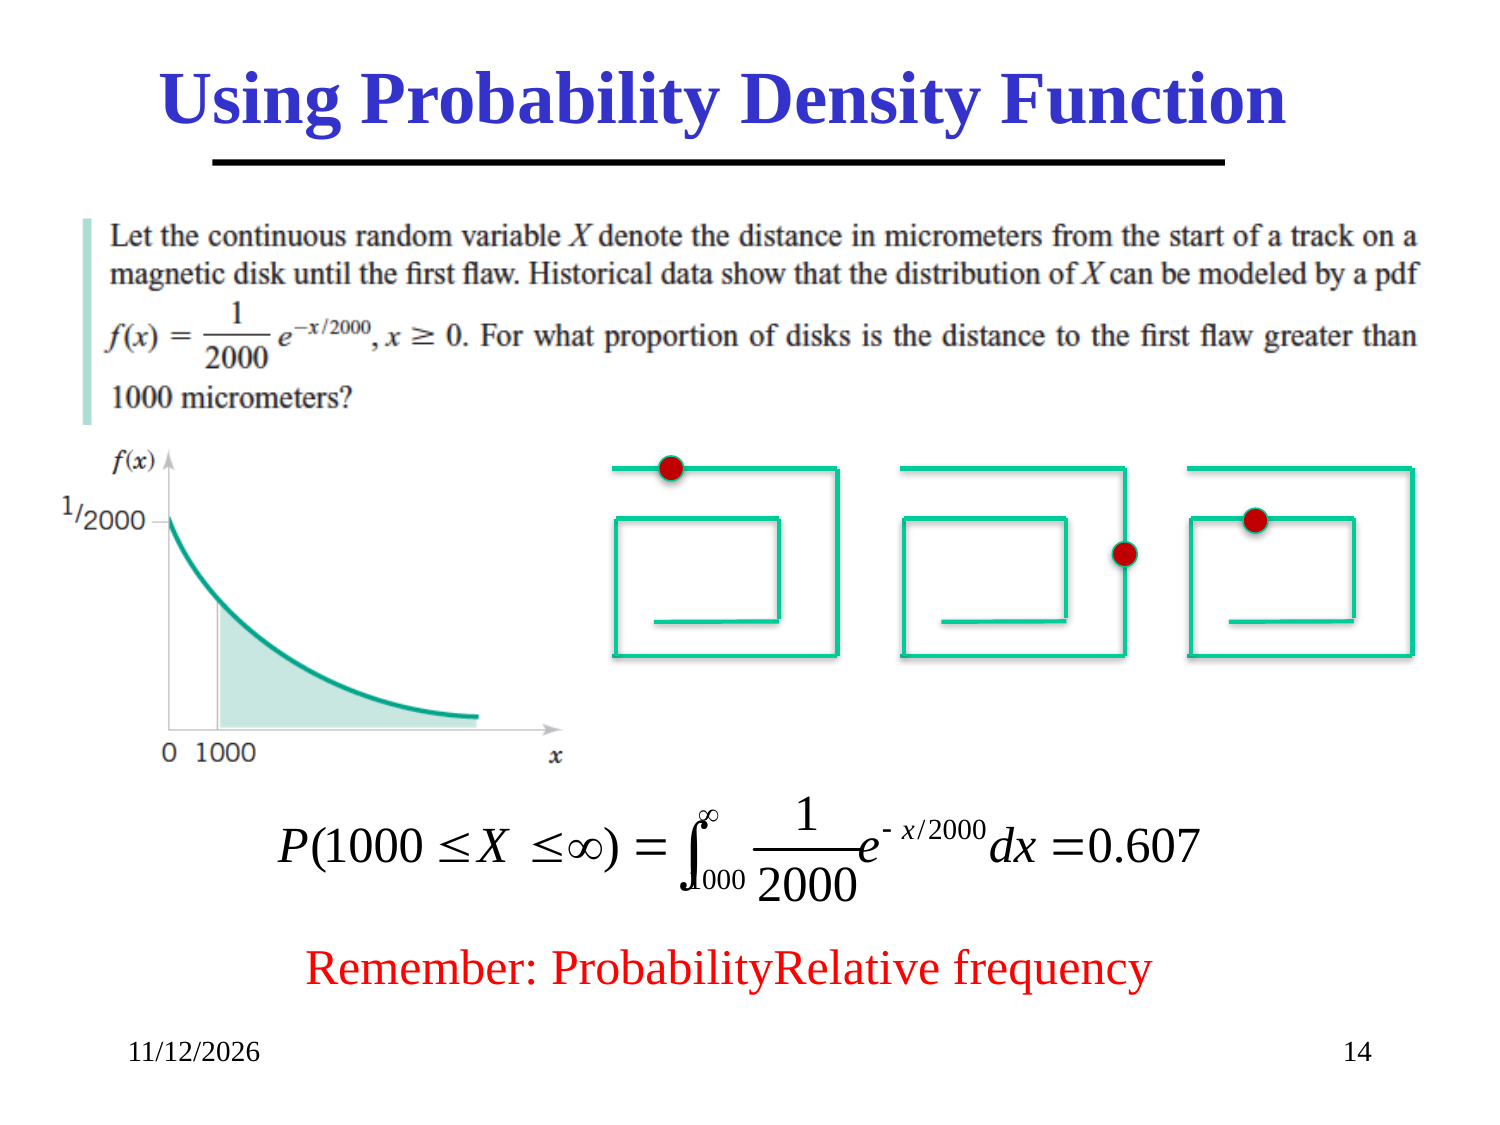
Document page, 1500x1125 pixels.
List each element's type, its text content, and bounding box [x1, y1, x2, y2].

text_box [268, 782, 1213, 914]
text_box Using Probability Density Function [124, 0, 1463, 188]
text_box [612, 455, 1413, 657]
slide_number 14 [1074, 1024, 1388, 1101]
picture [55, 209, 1500, 771]
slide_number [112, 1024, 426, 1101]
